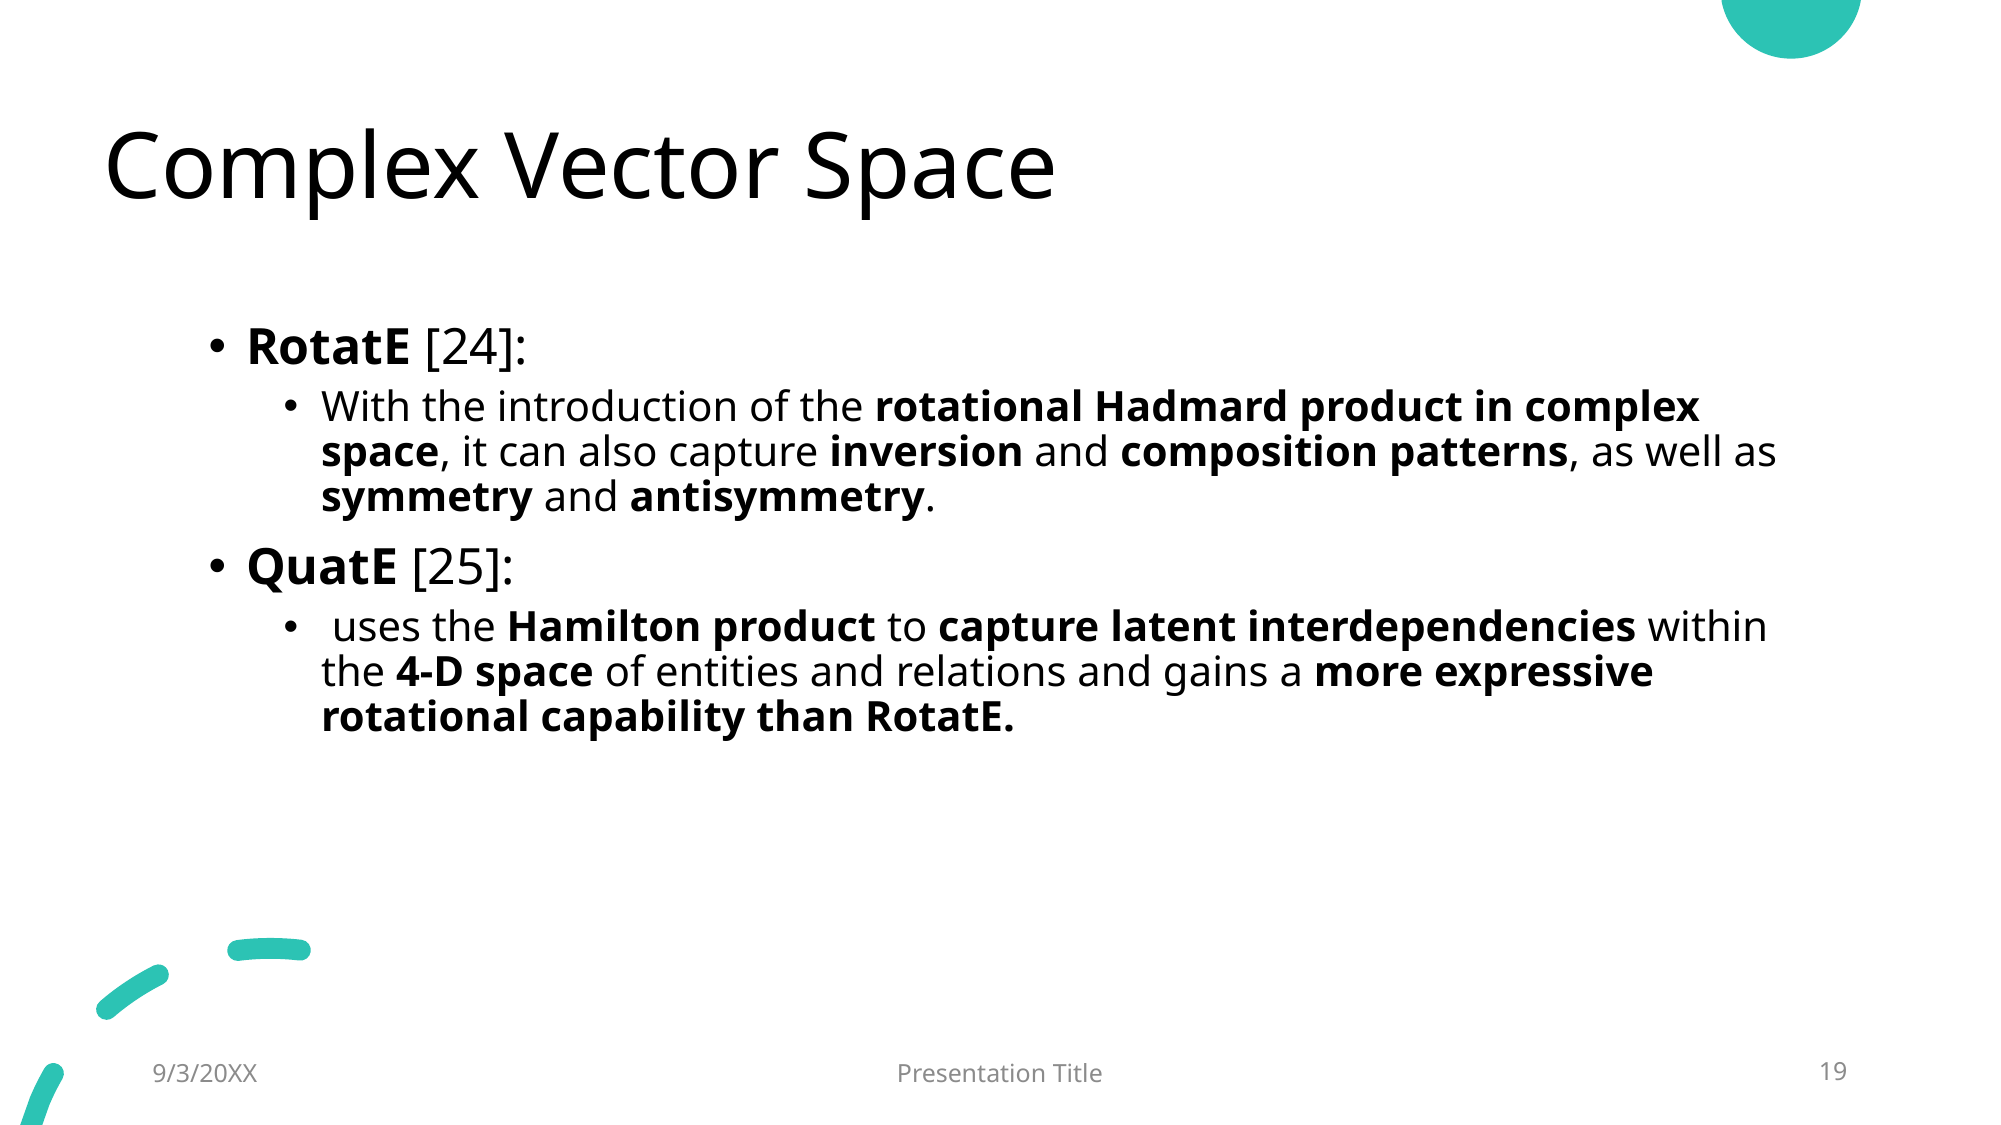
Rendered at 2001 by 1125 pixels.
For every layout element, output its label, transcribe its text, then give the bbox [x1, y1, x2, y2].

footer Presentation Title [662, 1042, 1338, 1103]
slide_number 19 [1412, 1042, 1863, 1103]
list RotatE [24]: With the introduction of the rotational Hadmard product in complex space, it can also capture inversion and composition patterns, as well as symmetry and antisymmetry. QuatE [25]: uses the Hamilton product to capture latent interdependencies within the 4-D space of entities and relations and gains a more expressive rotational capability than RotatE. [193, 313, 1806, 947]
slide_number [137, 1042, 588, 1103]
title Complex Vector Space [88, 59, 1814, 278]
